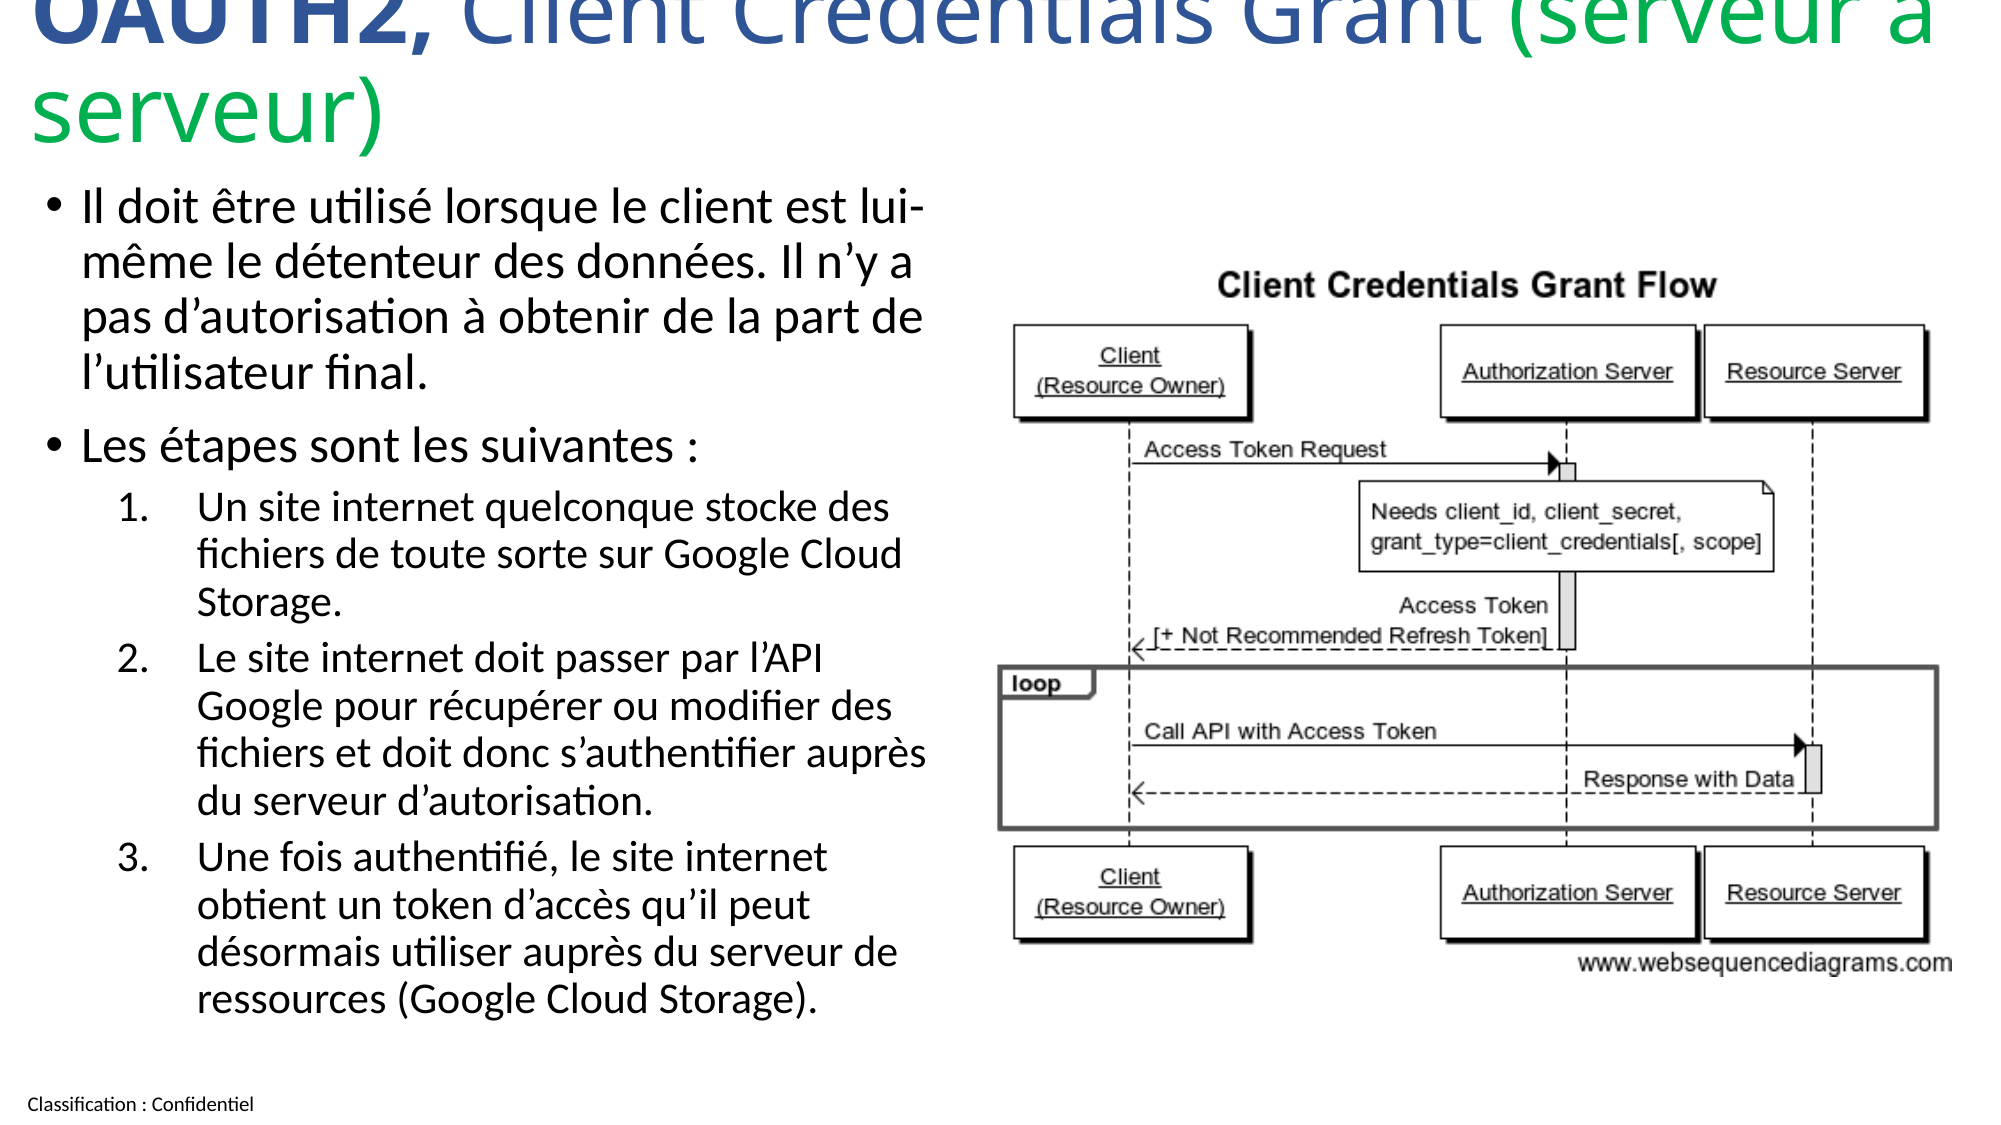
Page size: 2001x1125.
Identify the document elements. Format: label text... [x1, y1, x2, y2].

title OAUTH2, Client Credentials Grant (serveur à serveur) [15, 0, 2000, 172]
picture [980, 243, 1952, 977]
list Il doit être utilisé lorsque le client est lui-même le détenteur des données. Il n’y a pas d’autorisation à obtenir de la part de l’utilisateur final. Les étapes sont les suivantes : Un site internet quelconque stocke des fichiers de toute sorte sur Google Cloud Storage. Le site internet doit passer par l’API Google pour récupérer ou modifier des fichiers et doit donc s’authentifier auprès du serveur d’autorisation. Une fois authentifié, le site internet obtient un token d’accès qu’il peut désormais utiliser auprès du serveur de ressources (Google Cloud Storage). [30, 171, 946, 1048]
